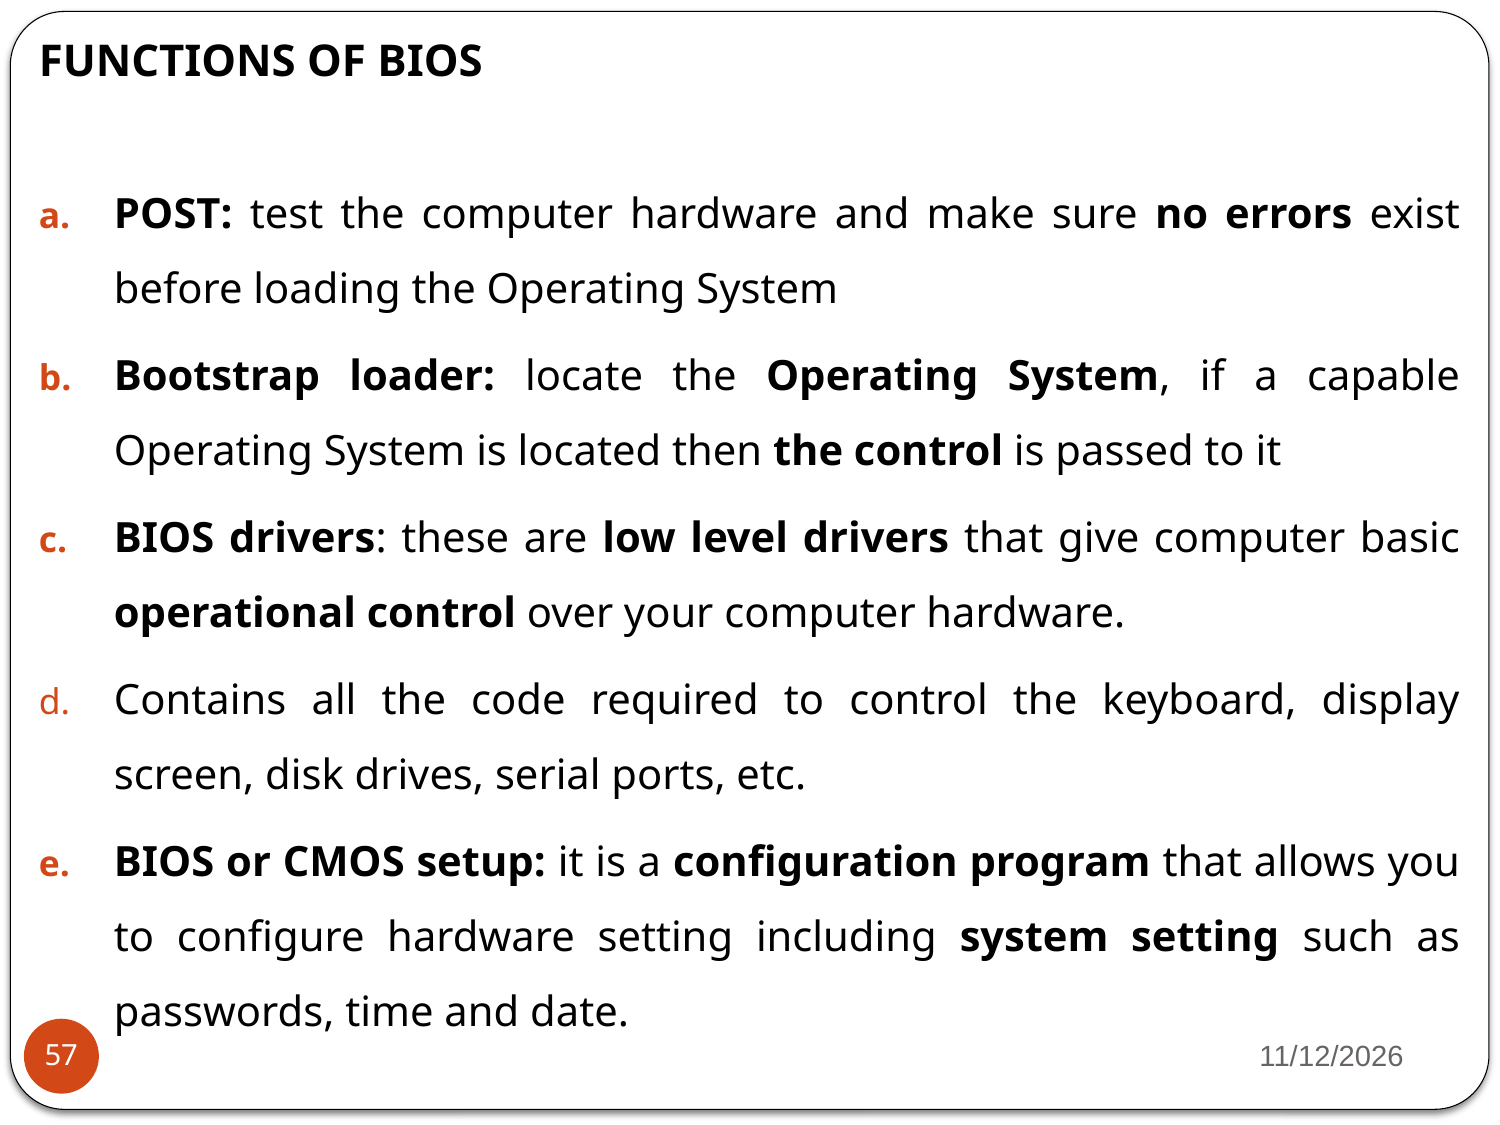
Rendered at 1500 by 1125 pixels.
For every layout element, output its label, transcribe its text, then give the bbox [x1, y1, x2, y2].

slide_number 57 [23, 1018, 99, 1094]
list FUNCTIONS OF BIOS POST: test the computer hardware and make sure no errors exist before loading the Operating System Bootstrap loader: locate the Operating System, if a capable Operating System is located then the control is passed to it BIOS drivers: these are low level drivers that give computer basic operational control over your computer hardware. Contains all the code required to control the keyboard, display screen, disk drives, serial ports, etc. BIOS or CMOS setup: it is a configuration program that allows you to configure hardware setting including system setting such as passwords, time and date. [23, 24, 1476, 1063]
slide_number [1012, 1015, 1419, 1094]
